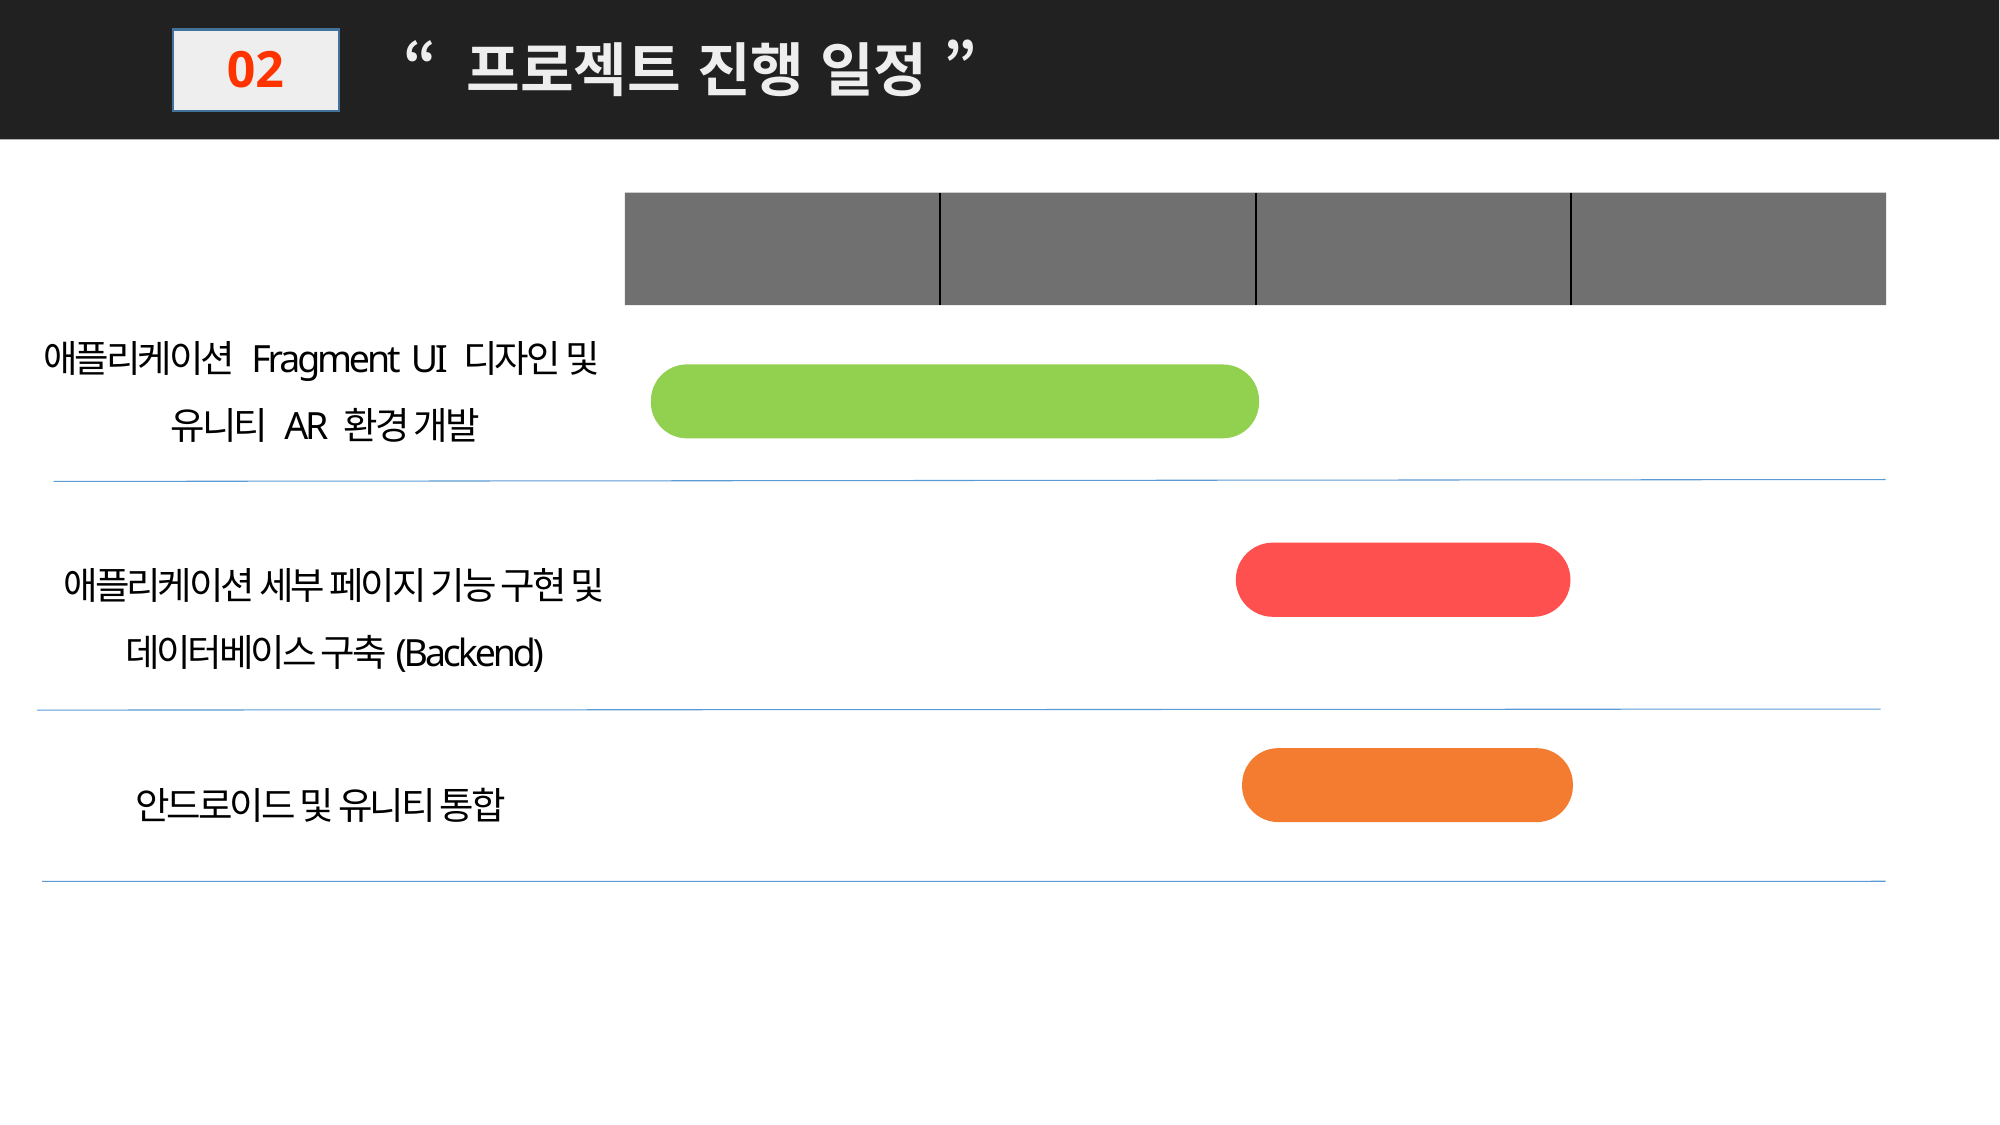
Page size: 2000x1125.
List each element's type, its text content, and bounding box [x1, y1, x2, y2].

text_box 안드로이드 및 유니티 통합 [16, 752, 625, 880]
table_header 5월 [1257, 193, 1570, 305]
text_box “ 프로젝트 진행 일정 ” [388, 25, 1411, 112]
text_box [172, 28, 340, 112]
table_header 3월 [625, 193, 939, 305]
table_header [1572, 193, 1886, 305]
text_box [53, 478, 1887, 482]
text_box [651, 362, 1261, 440]
table_header 4월 [941, 193, 1255, 305]
text_box [0, 0, 2000, 140]
text_box [1240, 746, 1575, 824]
text_box 애플리케이션 Fragment UI 디자인 및 유니티 AR 환경 개발 [0, 304, 651, 454]
text_box 애플리케이션 세부 페이지 기능 구현 및 데이터베이스 구축(Backend) [0, 531, 679, 661]
text_box [1234, 541, 1573, 619]
